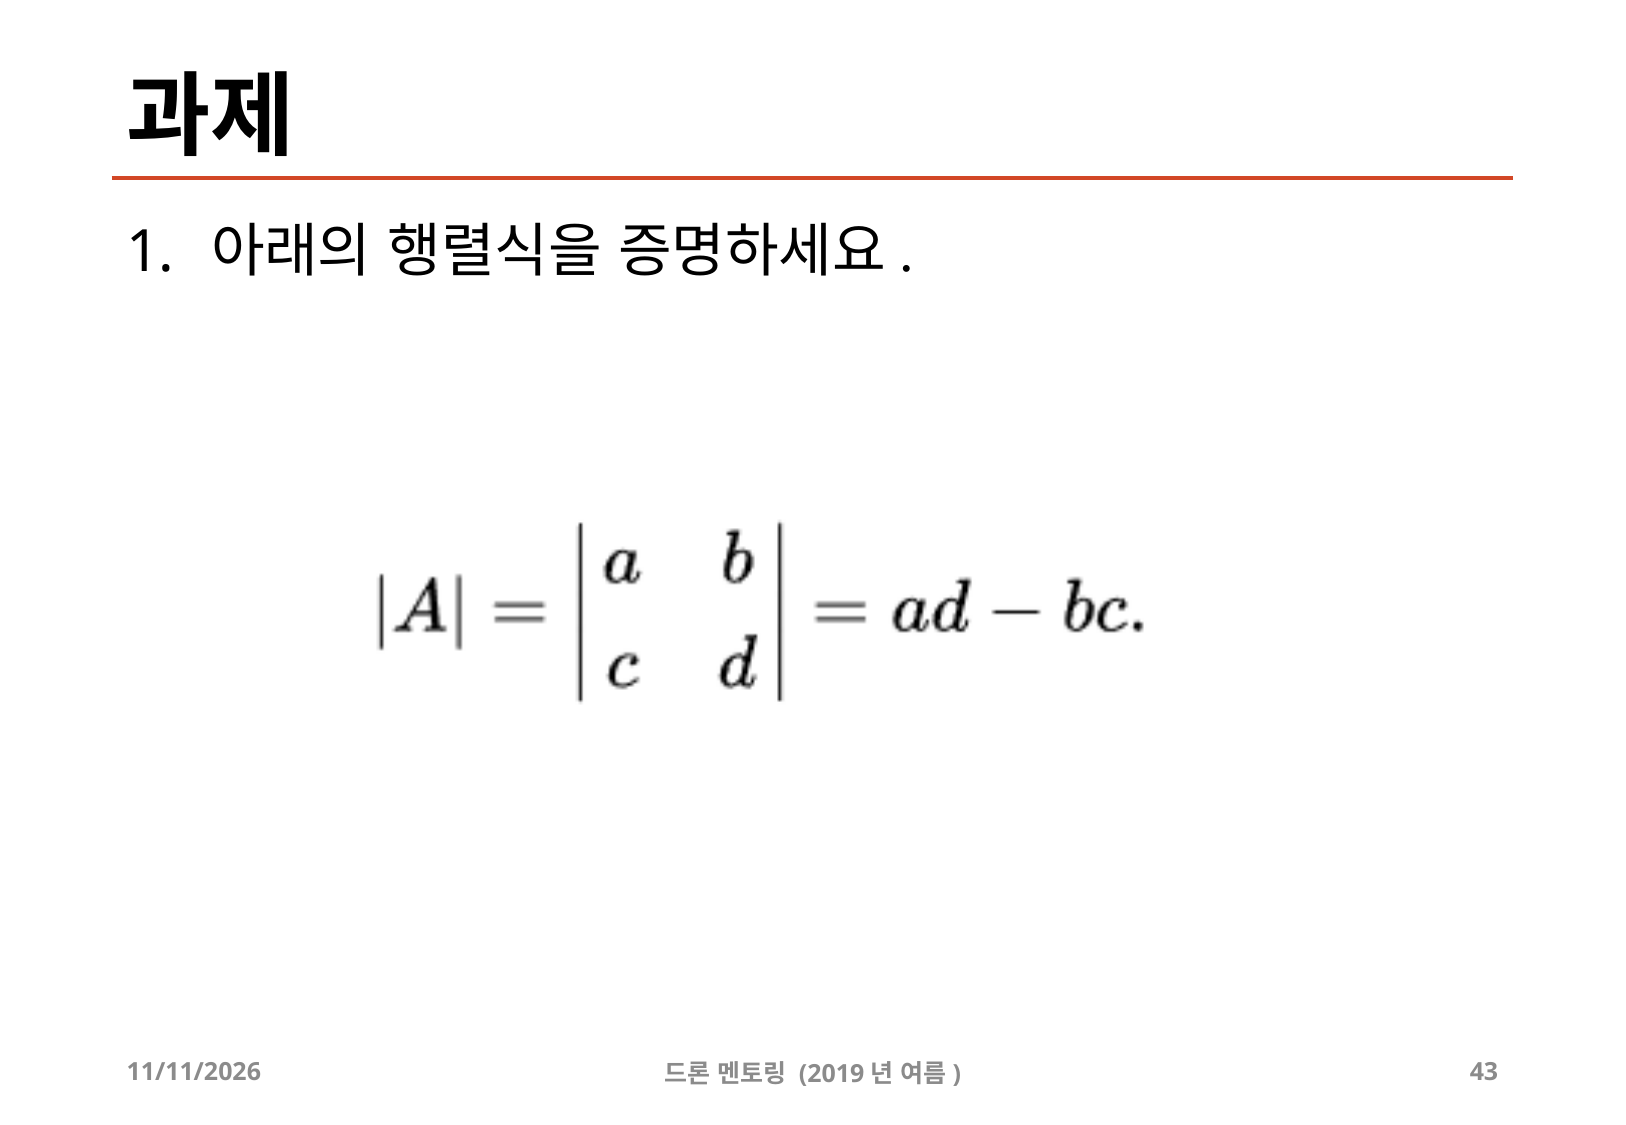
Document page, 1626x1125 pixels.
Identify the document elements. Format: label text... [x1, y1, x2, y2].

picture [351, 491, 1174, 723]
footer 드론 멘토링 (2019년 여름) [538, 1042, 1087, 1103]
list 아래의 행렬식을 증명하세요. [111, 205, 1514, 404]
slide_number 43 [1433, 1042, 1514, 1103]
title 과제 [111, 59, 1514, 179]
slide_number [111, 1042, 303, 1103]
